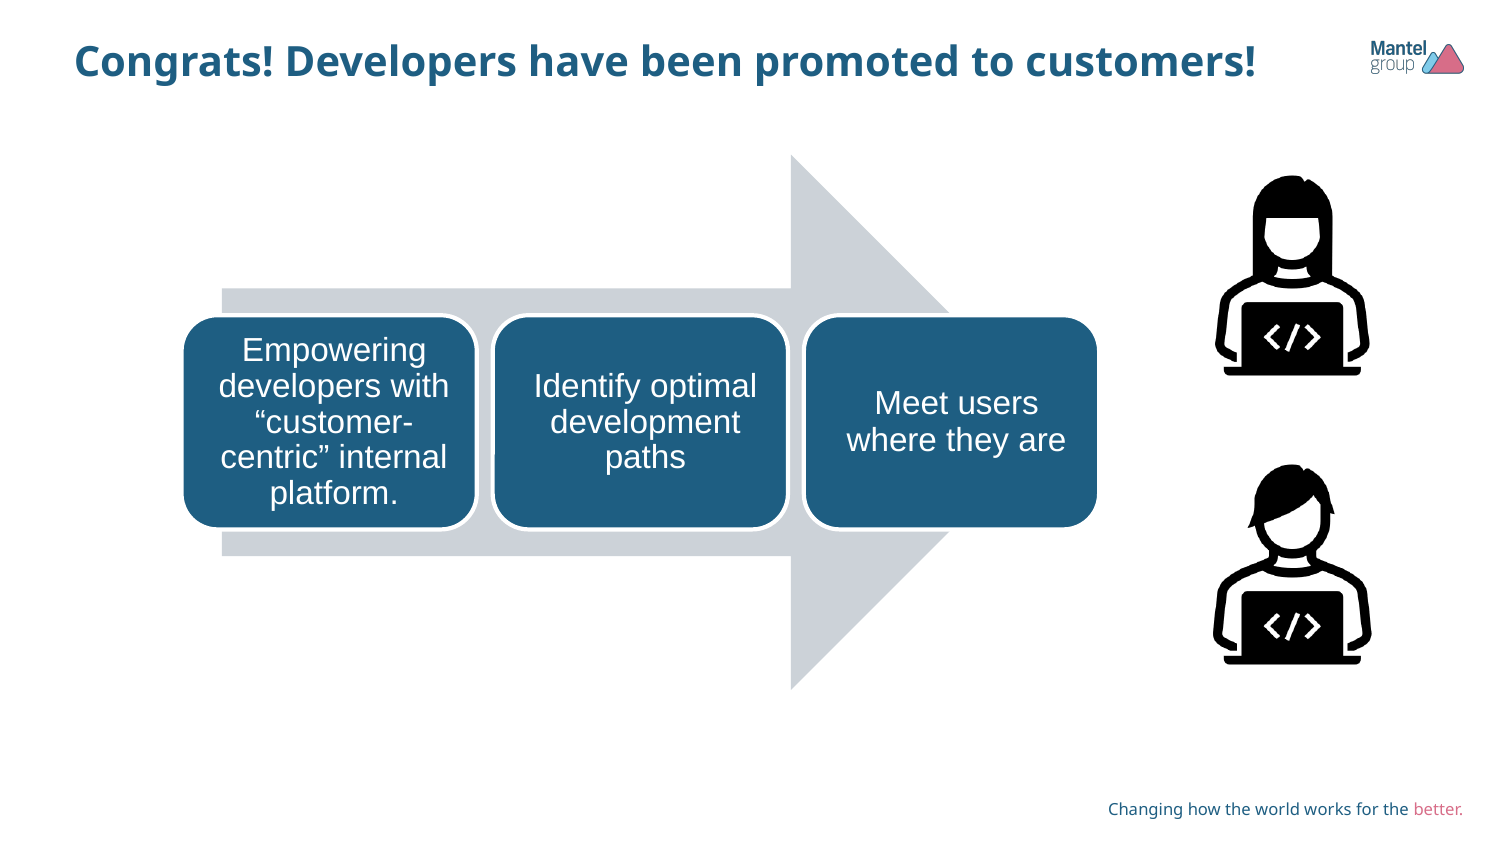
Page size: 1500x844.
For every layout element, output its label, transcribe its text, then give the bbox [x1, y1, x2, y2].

title Congrats! Developers have been promoted to customers! [73, 40, 1292, 91]
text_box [147, 154, 1133, 691]
picture [1371, 40, 1464, 74]
picture [1178, 443, 1405, 669]
picture [1178, 154, 1405, 380]
